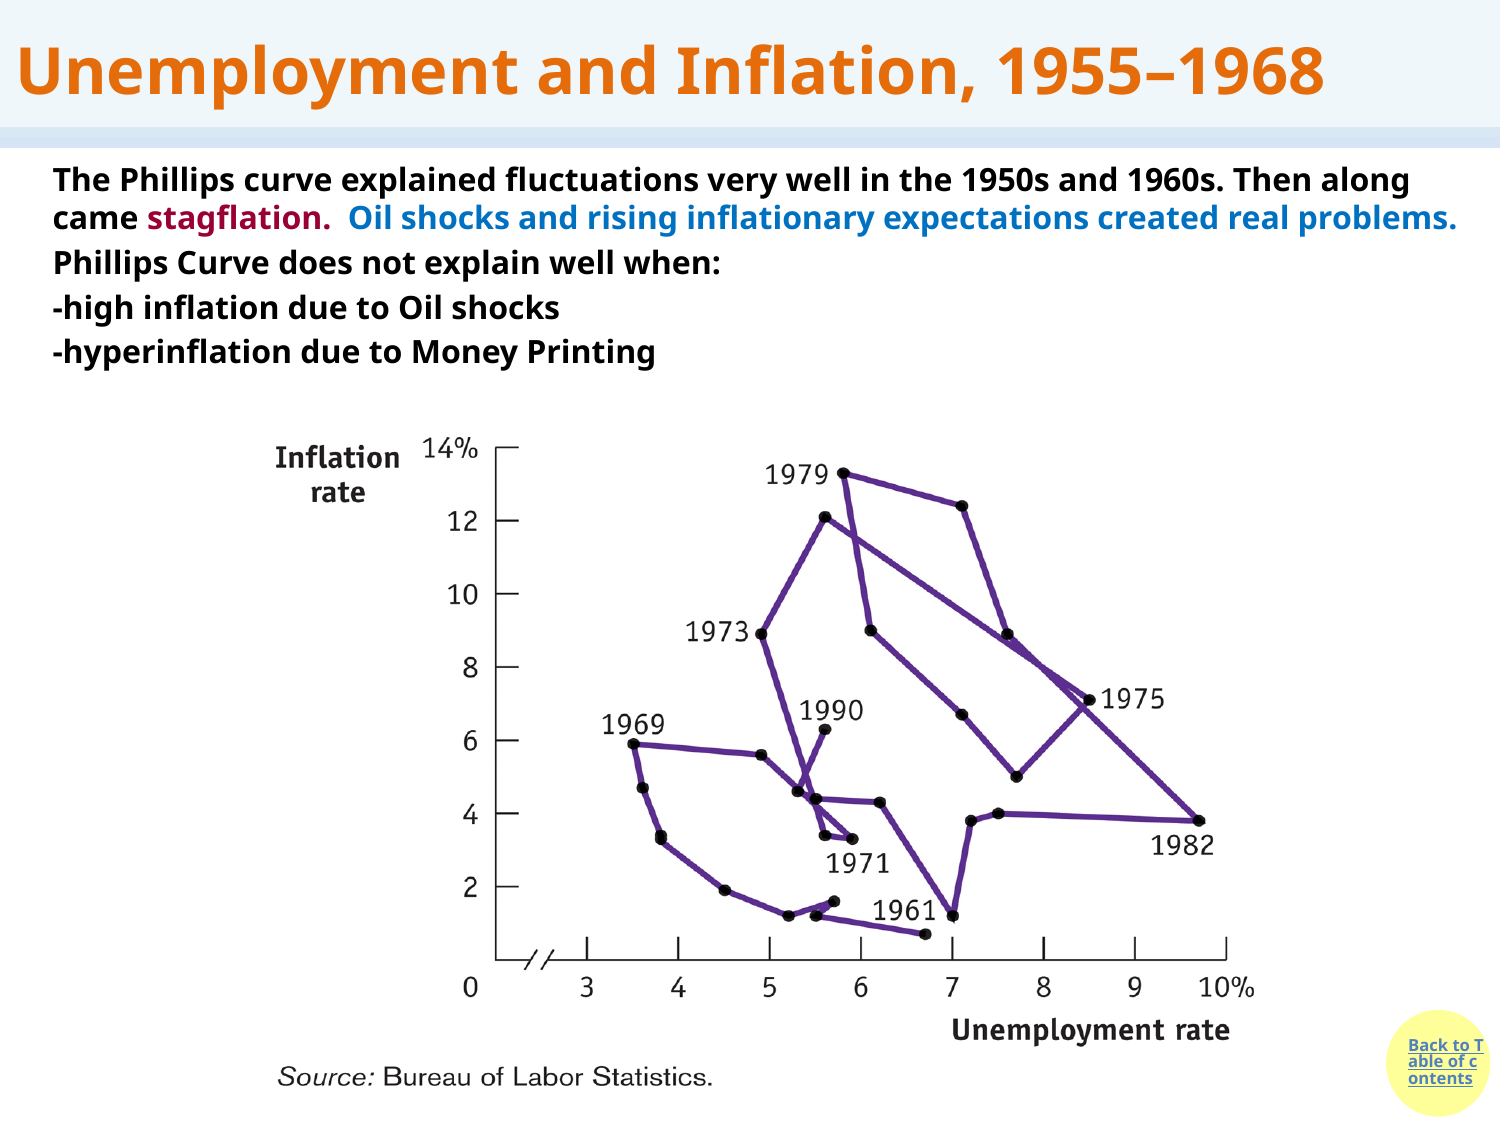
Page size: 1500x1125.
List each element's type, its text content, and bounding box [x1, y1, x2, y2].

title Unemployment and Inflation, 1955–1968 [0, 0, 1500, 138]
picture [276, 437, 1254, 1086]
list The Phillips curve explained fluctuations very well in the 1950s and 1960s. Then along came stagflation. Oil shocks and rising inflationary expectations created real problems. Phillips Curve does not explain well when: -high inflation due to Oil shocks -hyperinflation due to Money Printing [37, 151, 1488, 413]
